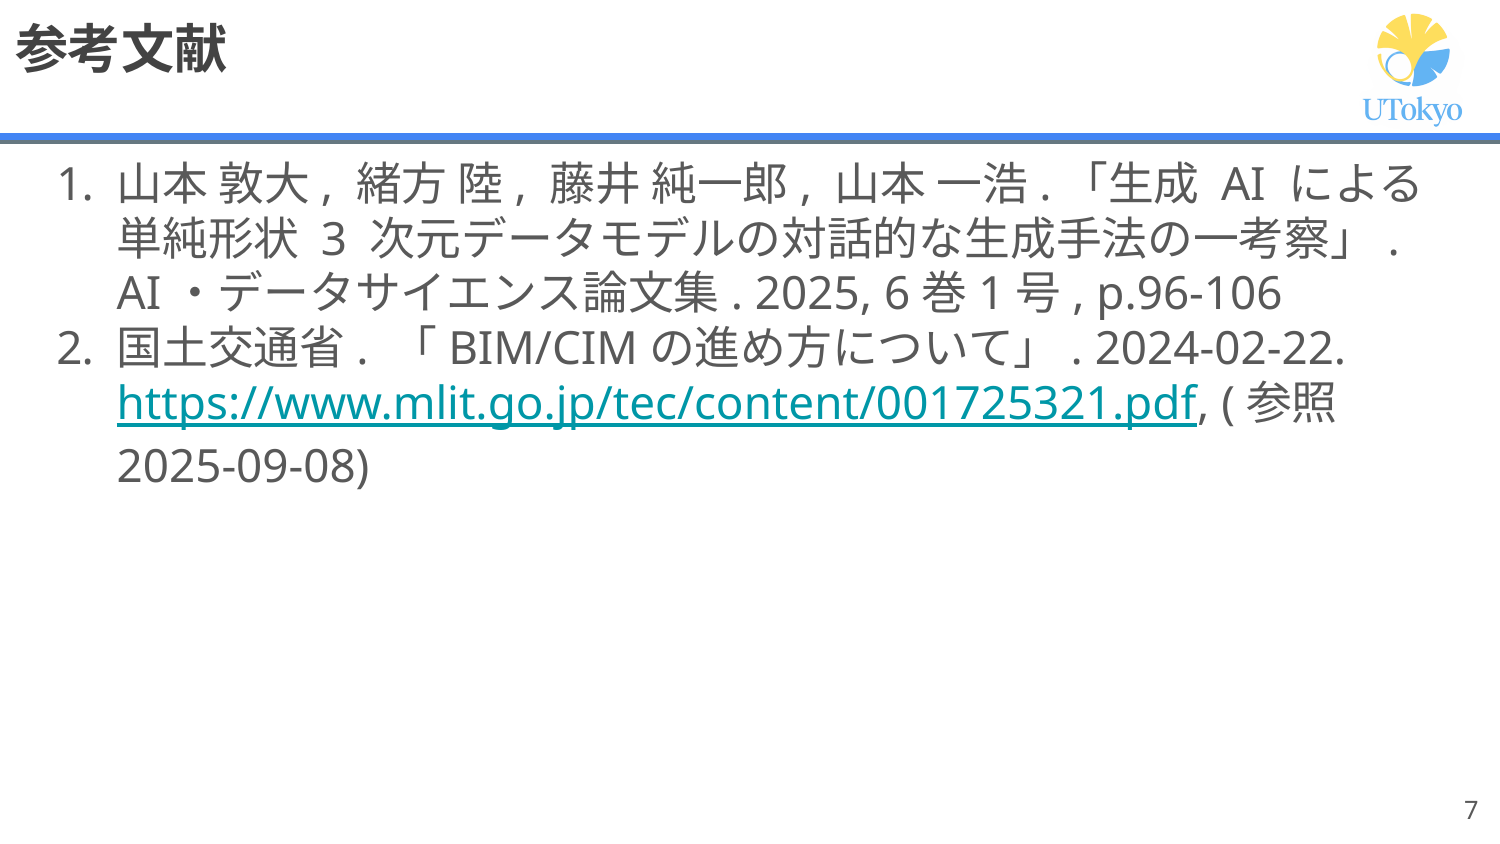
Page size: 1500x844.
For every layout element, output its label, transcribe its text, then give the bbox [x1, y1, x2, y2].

list 山本 敦大, 緒方 陸, 藤井 純一郎, 山本 一浩.「生成 AI による単純形状 3 次元データモデルの対話的な生成手法の一考察」. AI・データサイエンス論文集. 2025, 6巻1号, p.96-106 国土交通省. 「BIM/CIMの進め方について」. 2024-02-22. https://www.mlit.go.jp/tec/content/001725321.pdf, (参照2025-09-08) [26, 139, 1455, 705]
slide_number ‹#› [1403, 779, 1494, 844]
title 参考文献 [0, 0, 1348, 95]
